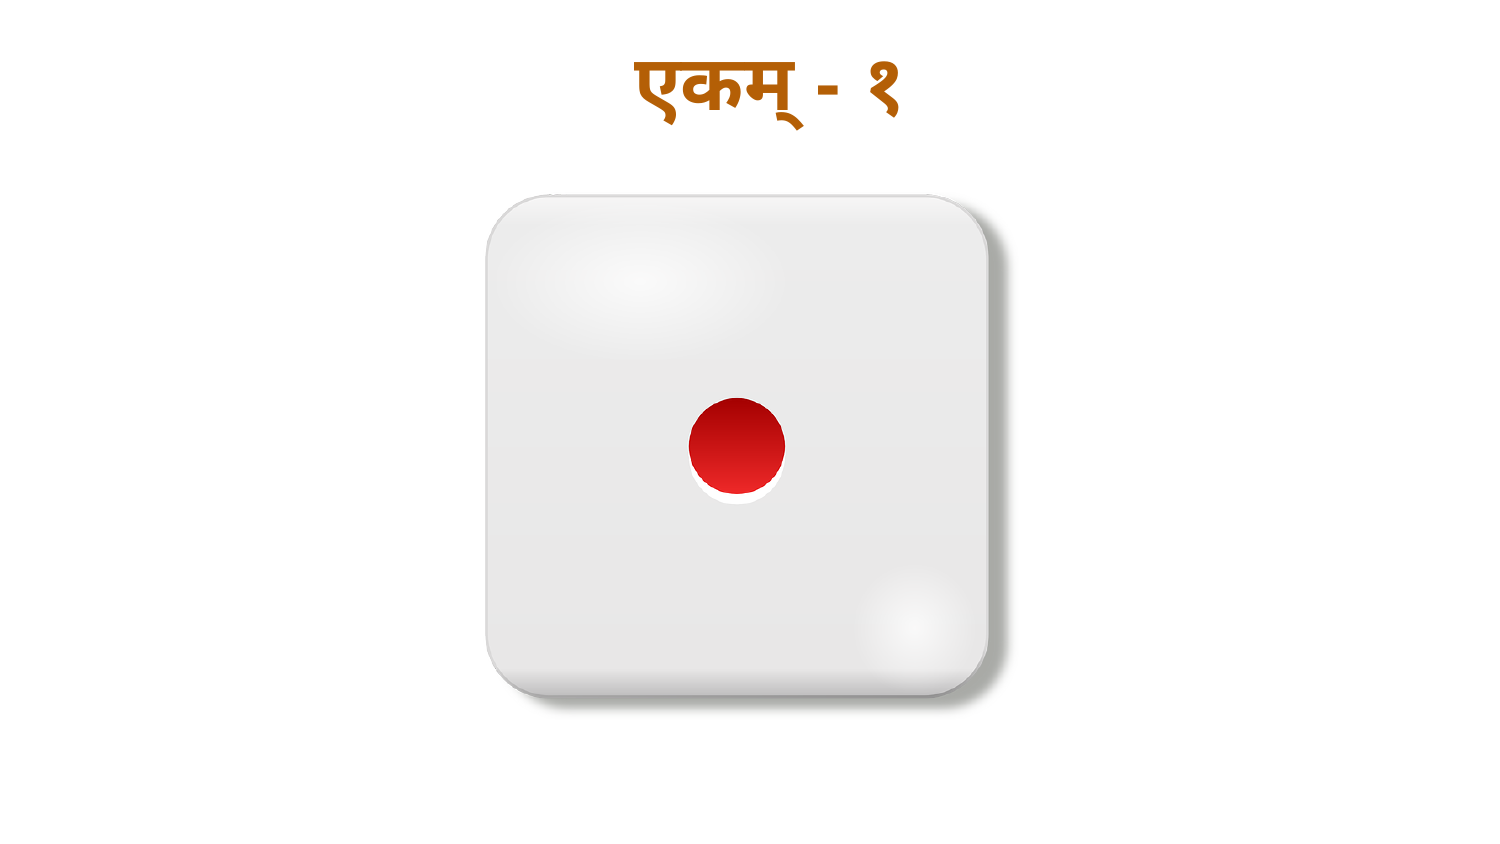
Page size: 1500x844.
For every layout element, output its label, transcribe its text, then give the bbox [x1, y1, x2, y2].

text_box एकम् - १ [614, 18, 949, 141]
picture [481, 192, 1019, 721]
